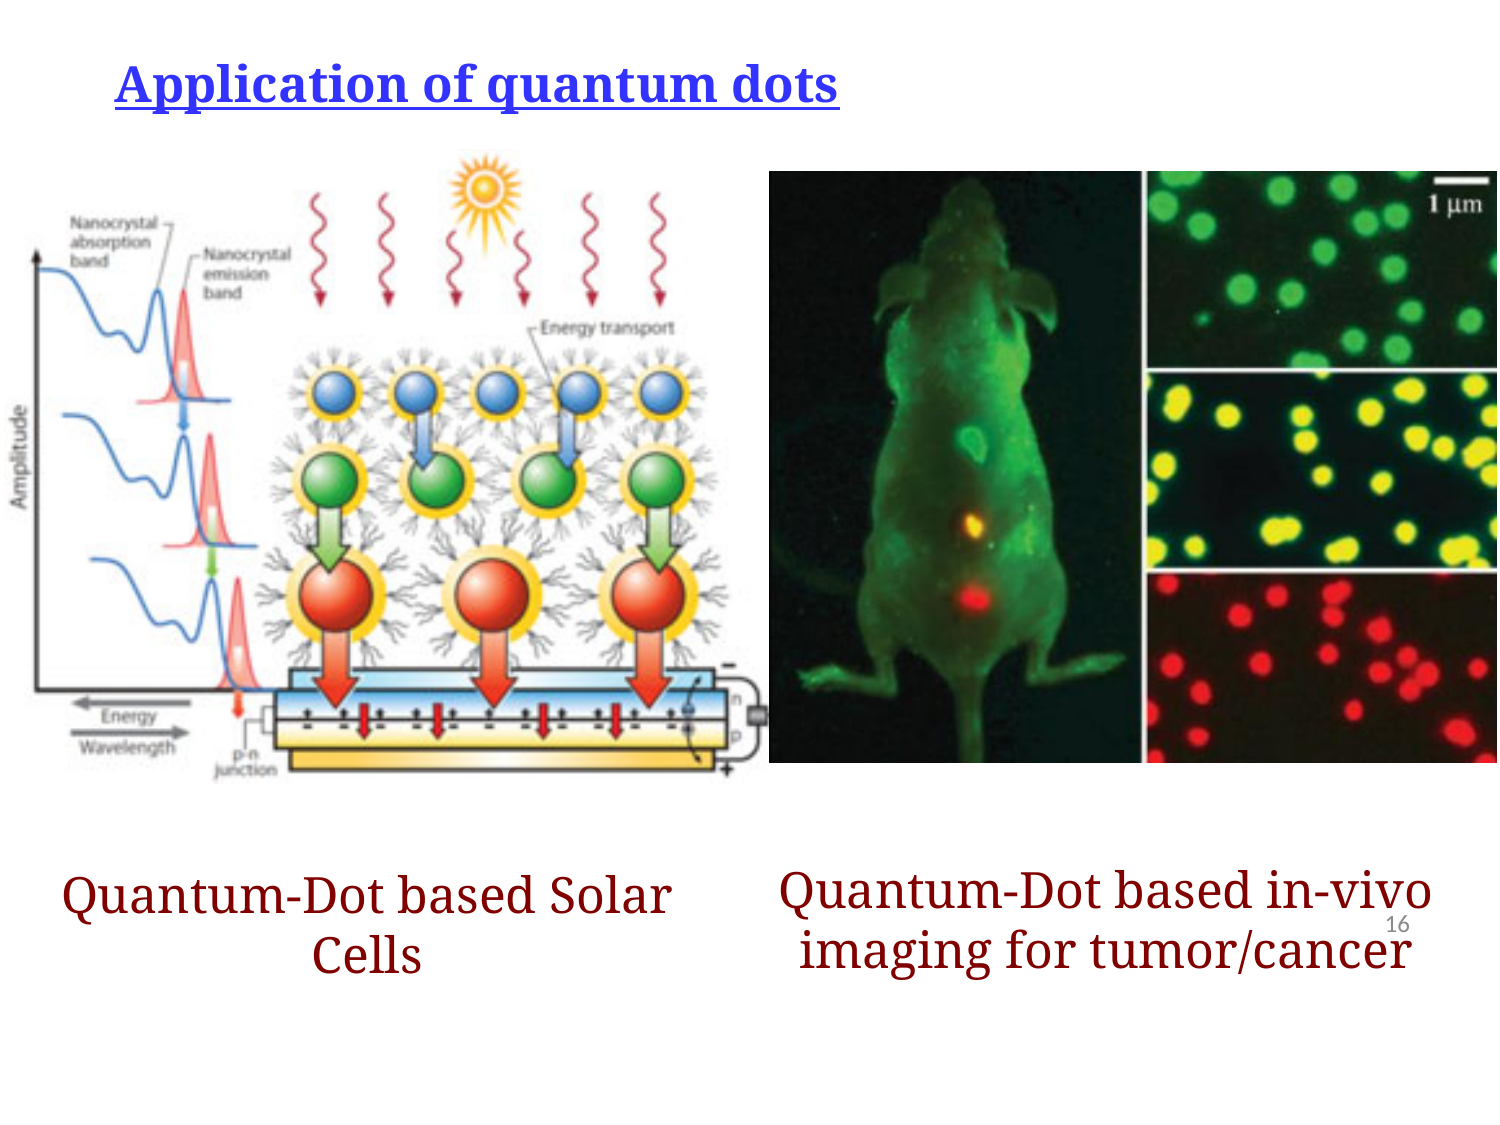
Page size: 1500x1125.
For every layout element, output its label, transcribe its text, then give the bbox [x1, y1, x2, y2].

text_box Quantum-Dot based in-vivo imaging for tumor/cancer [709, 851, 1500, 986]
picture [4, 149, 1497, 785]
text_box Quantum-Dot based Solar Cells [4, 855, 730, 991]
text_box Application of quantum dots [99, 45, 1400, 121]
